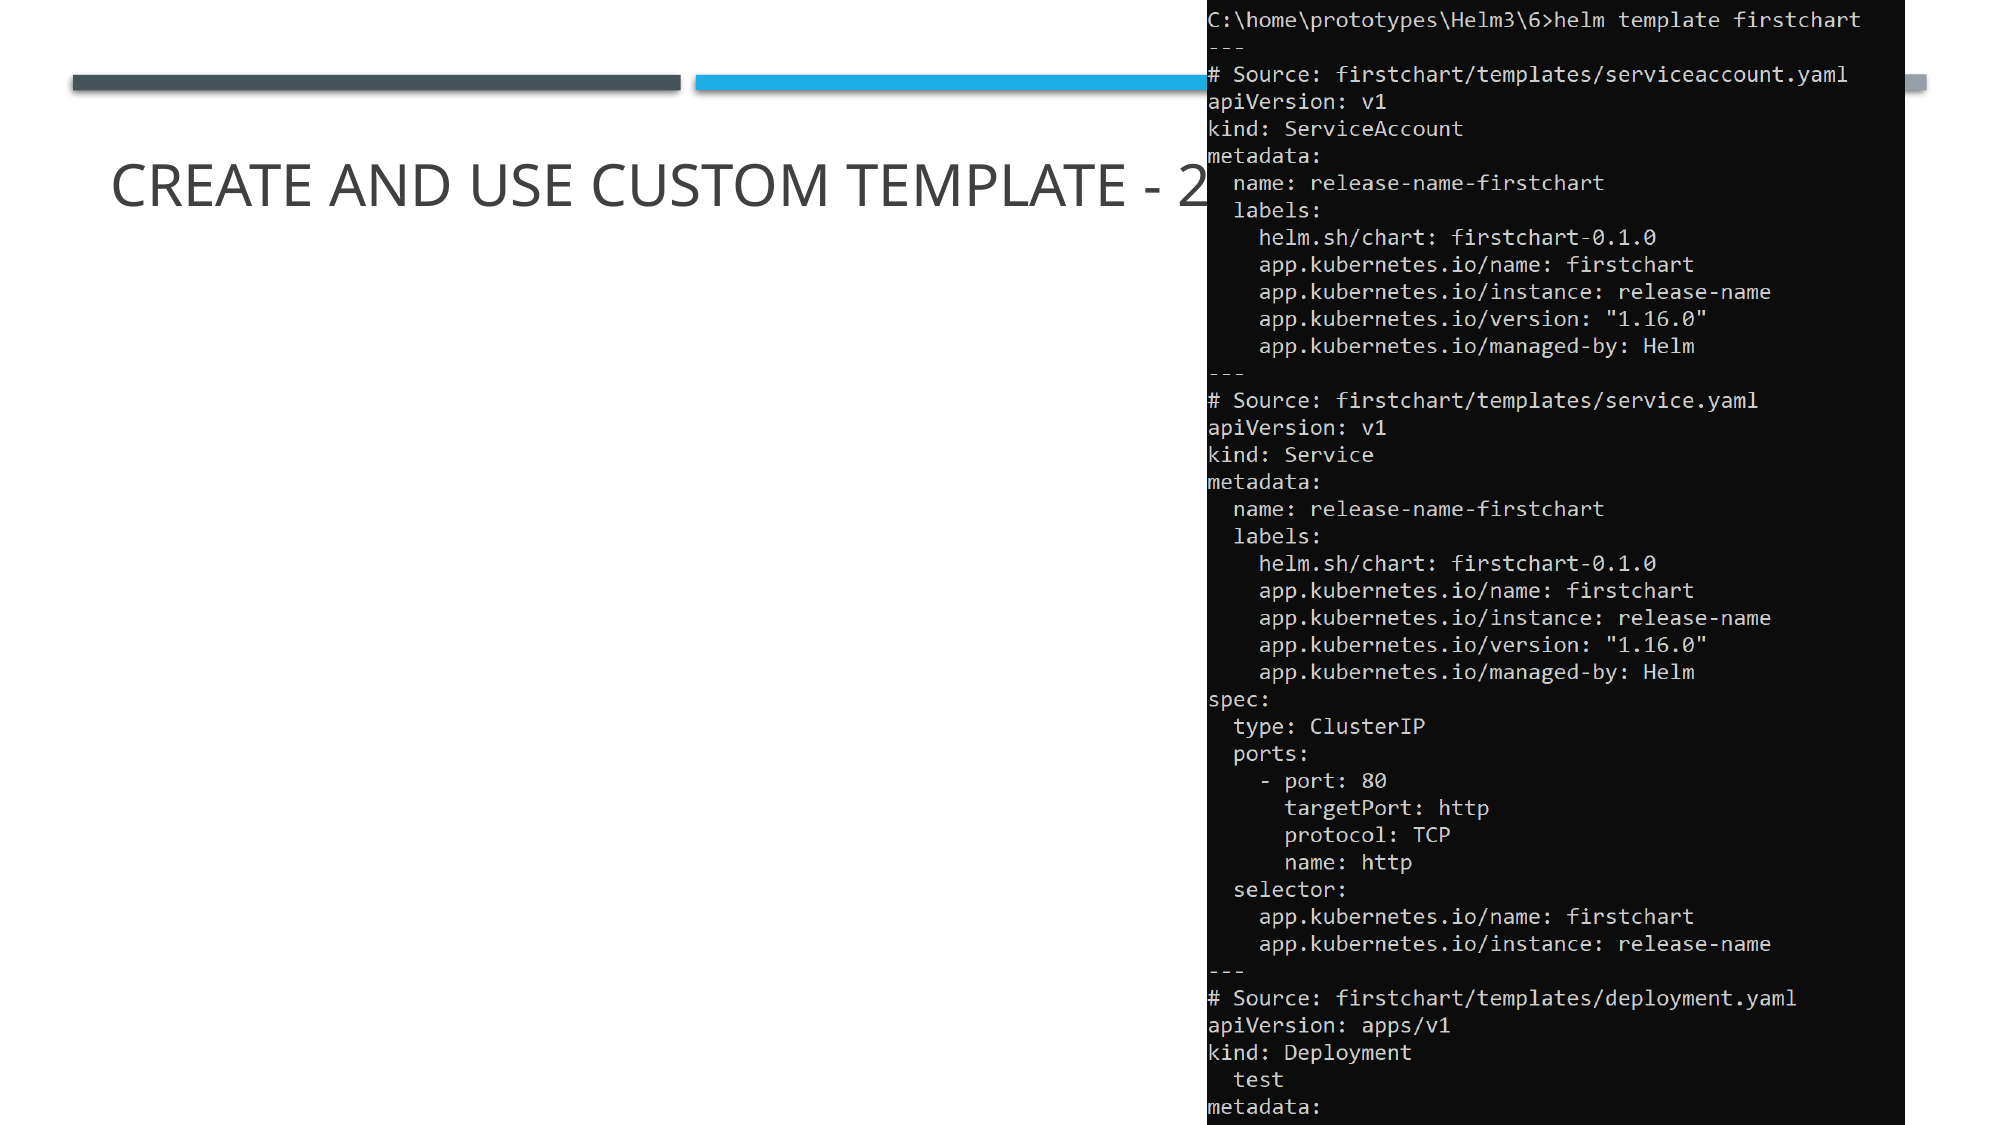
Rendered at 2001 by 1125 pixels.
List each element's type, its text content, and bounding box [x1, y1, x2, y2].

picture [1206, 0, 1906, 1125]
title Create and Use custom template - 2 [95, 115, 1200, 226]
